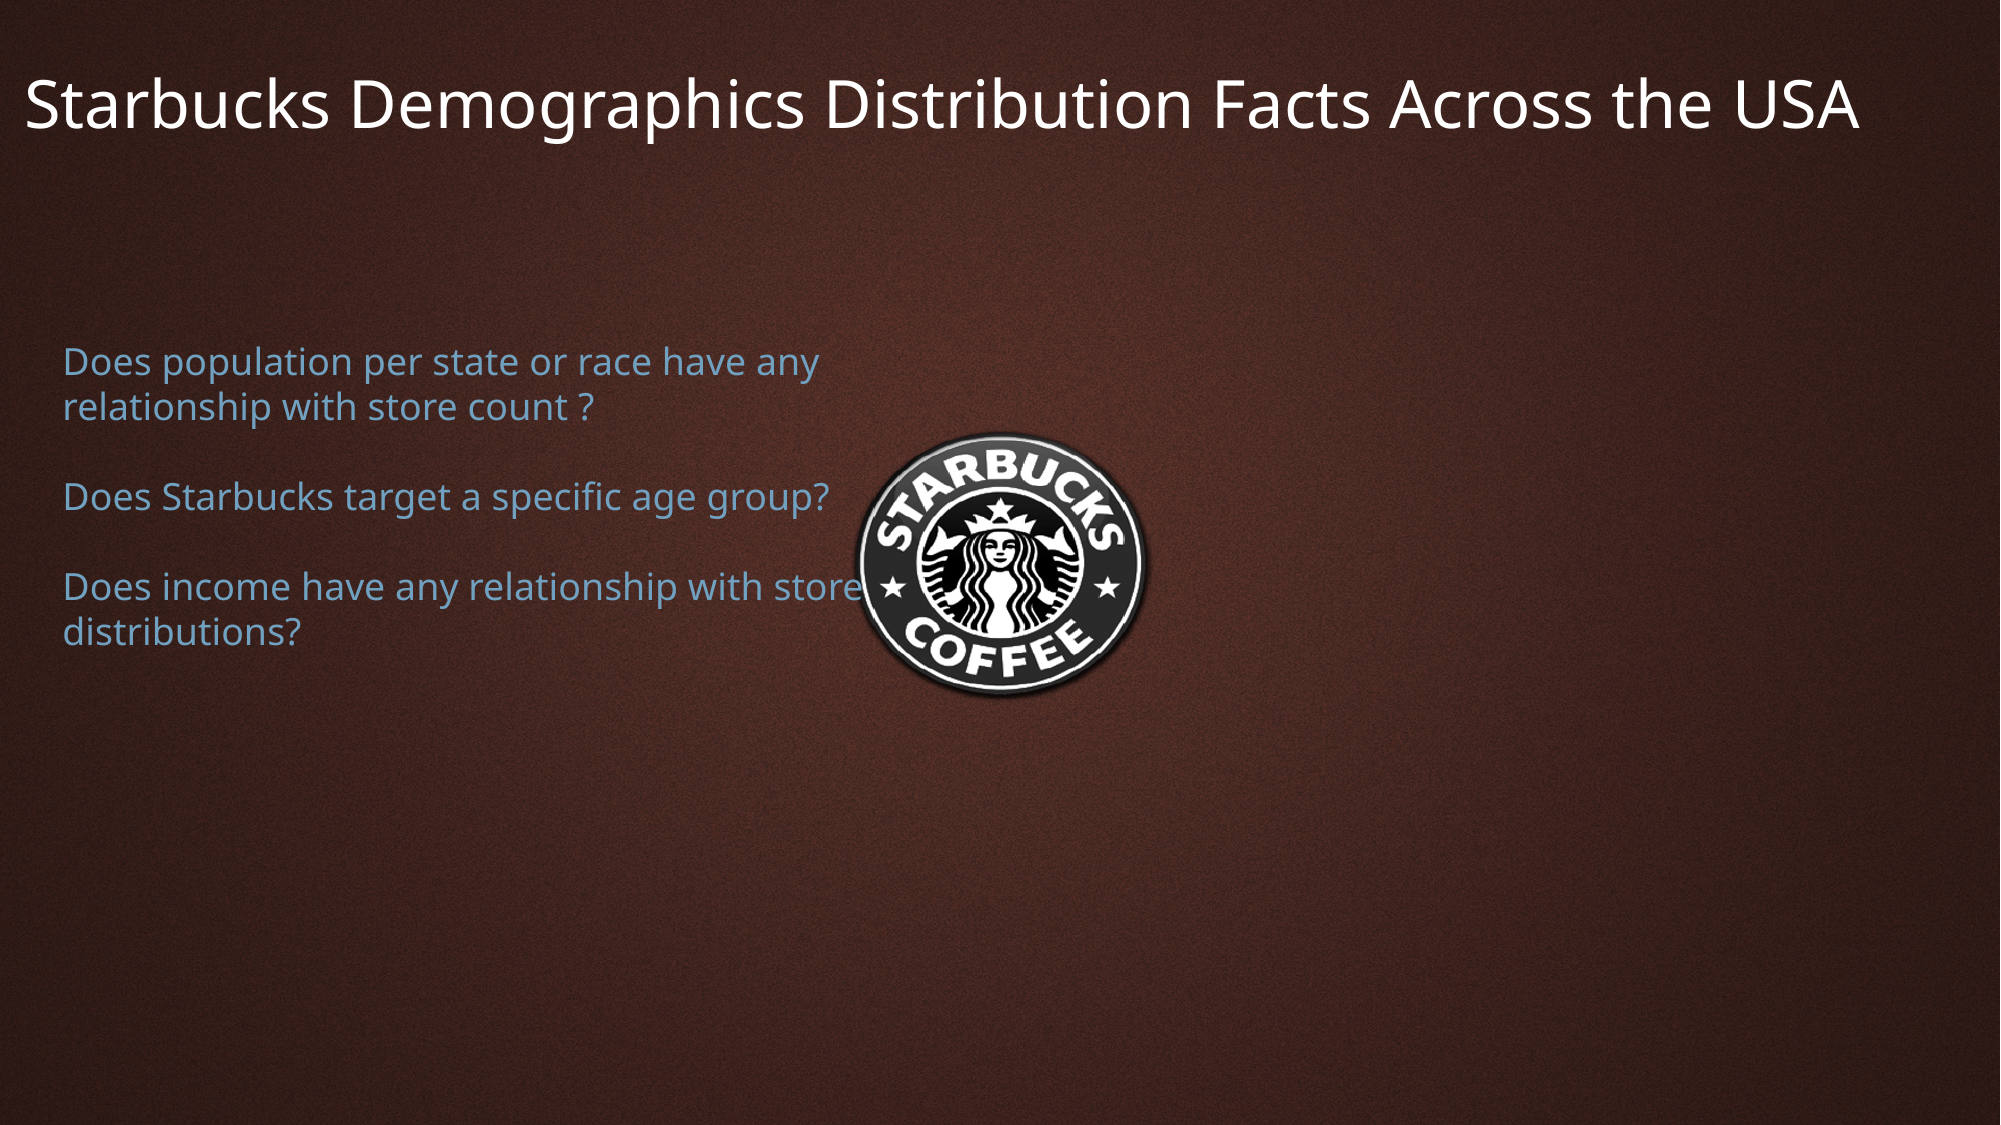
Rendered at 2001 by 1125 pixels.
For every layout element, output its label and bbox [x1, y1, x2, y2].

list [0, 0, 2000, 1125]
